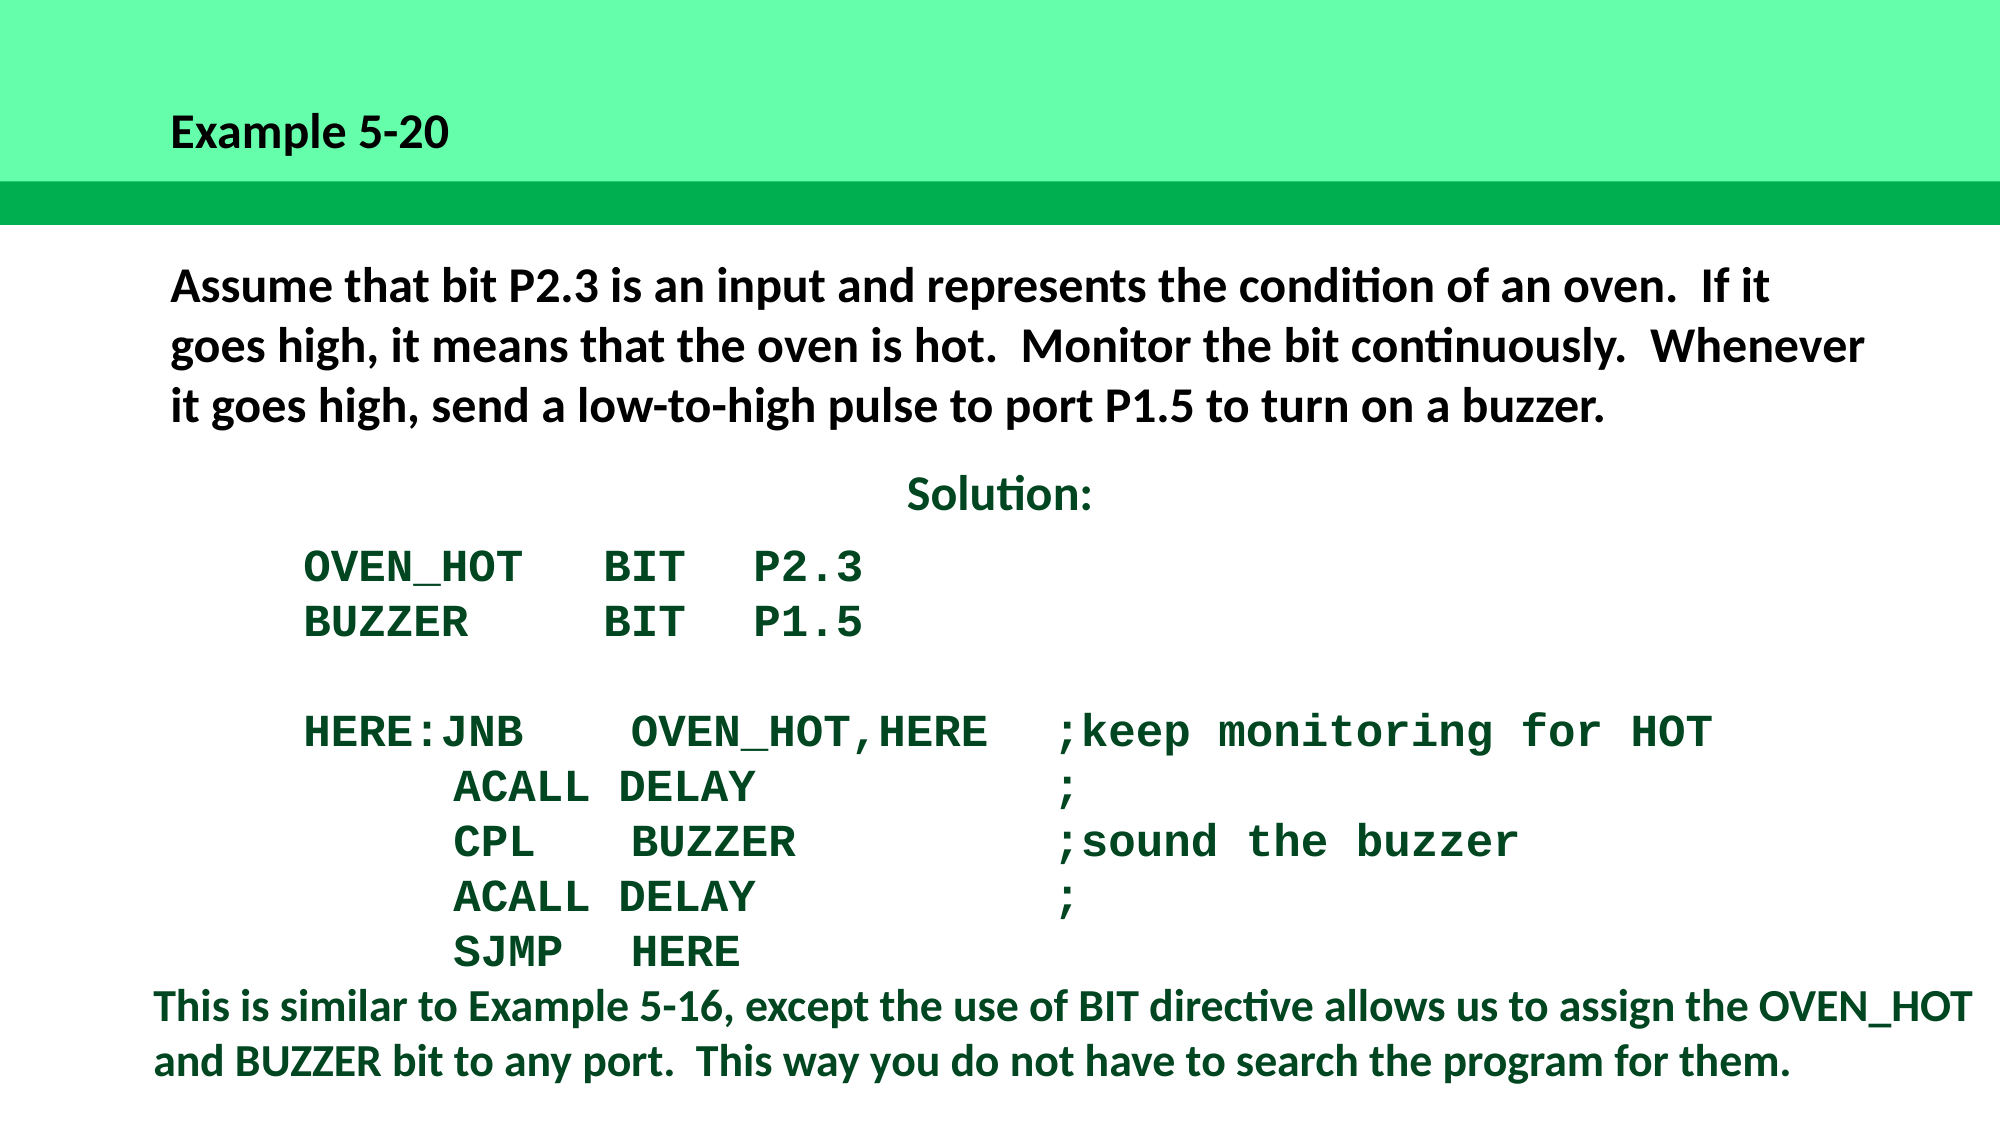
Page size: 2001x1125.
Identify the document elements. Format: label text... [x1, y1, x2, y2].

text_box OVEN_HOT BIT P2.3 BUZZER BIT P1.5 HERE:JNB OVEN_HOT,HERE ;keep monitoring for HOT ACALL DELAY ; CPL BUZZER ;sound the buzzer ACALL DELAY ; SJMP HERE This is similar to Example 5-16, except the use of BIT directive allows us to assign the OVEN_HOT and BUZZER bit to any port. This way you do not have to search the program for them. [138, 528, 2000, 1094]
text_box Example 5-20 [155, 90, 1845, 166]
text_box Assume that bit P2.3 is an input and represents the condition of an oven. If it goes high, it means that the oven is hot. Monitor the bit continuously. Whenever it goes high, send a low-to-high pulse to port P1.5 to turn on a buzzer. [155, 245, 1885, 440]
text_box [0, 0, 2000, 182]
text_box [0, 182, 2000, 226]
text_box Solution: [0, 452, 2000, 528]
